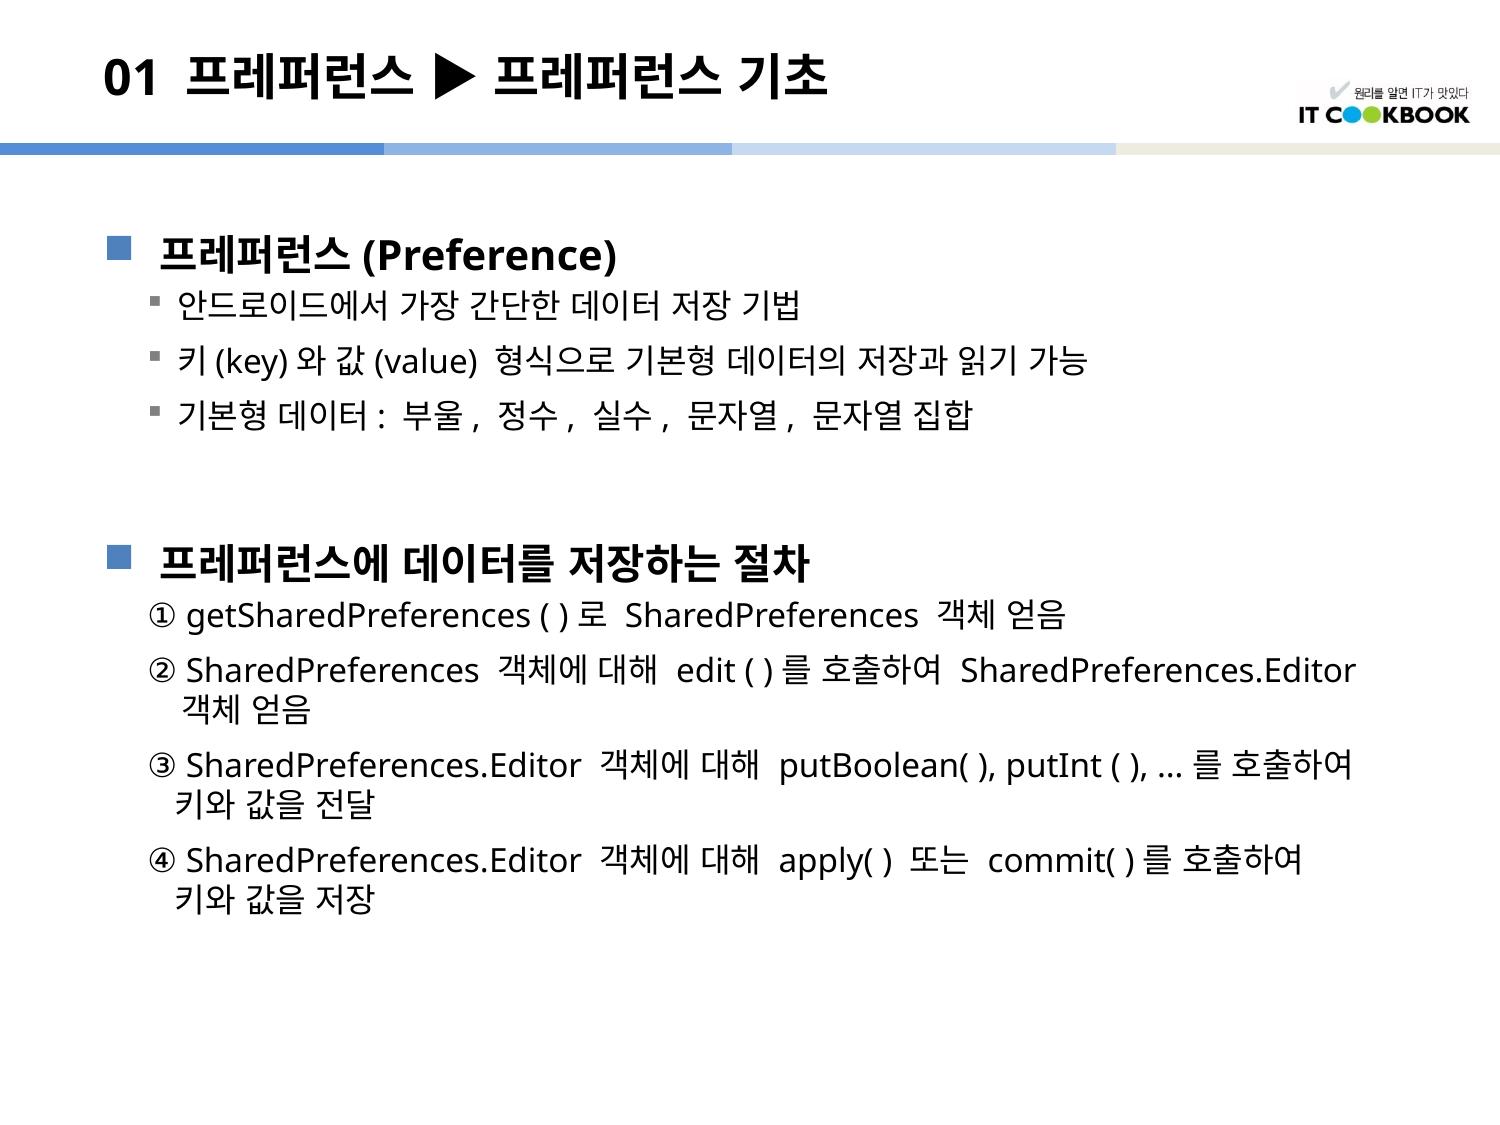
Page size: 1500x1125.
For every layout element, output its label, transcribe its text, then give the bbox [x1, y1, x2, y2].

picture [1295, 78, 1473, 125]
title 01 프레퍼런스 ▶ 프레퍼런스 기초 [88, 30, 1330, 121]
list 프레퍼런스(Preference) 안드로이드에서 가장 간단한 데이터 저장 기법 키(key)와 값(value) 형식으로 기본형 데이터의 저장과 읽기 가능 기본형 데이터: 부울, 정수, 실수, 문자열, 문자열 집합 프레퍼런스에 데이터를 저장하는 절차 ① getSharedPreferences ( )로 SharedPreferences 객체 얻음 ② SharedPreferences 객체에 대해 edit ( )를 호출하여 SharedPreferences.Editor 객체 얻음 ③ SharedPreferences.Editor 객체에 대해 putBoolean( ), putInt ( ), …를 호출하여 키와 값을 전달 ④ SharedPreferences.Editor 객체에 대해 apply( ) 또는 commit( )를 호출하여 키와 값을 저장 [88, 196, 1436, 1048]
